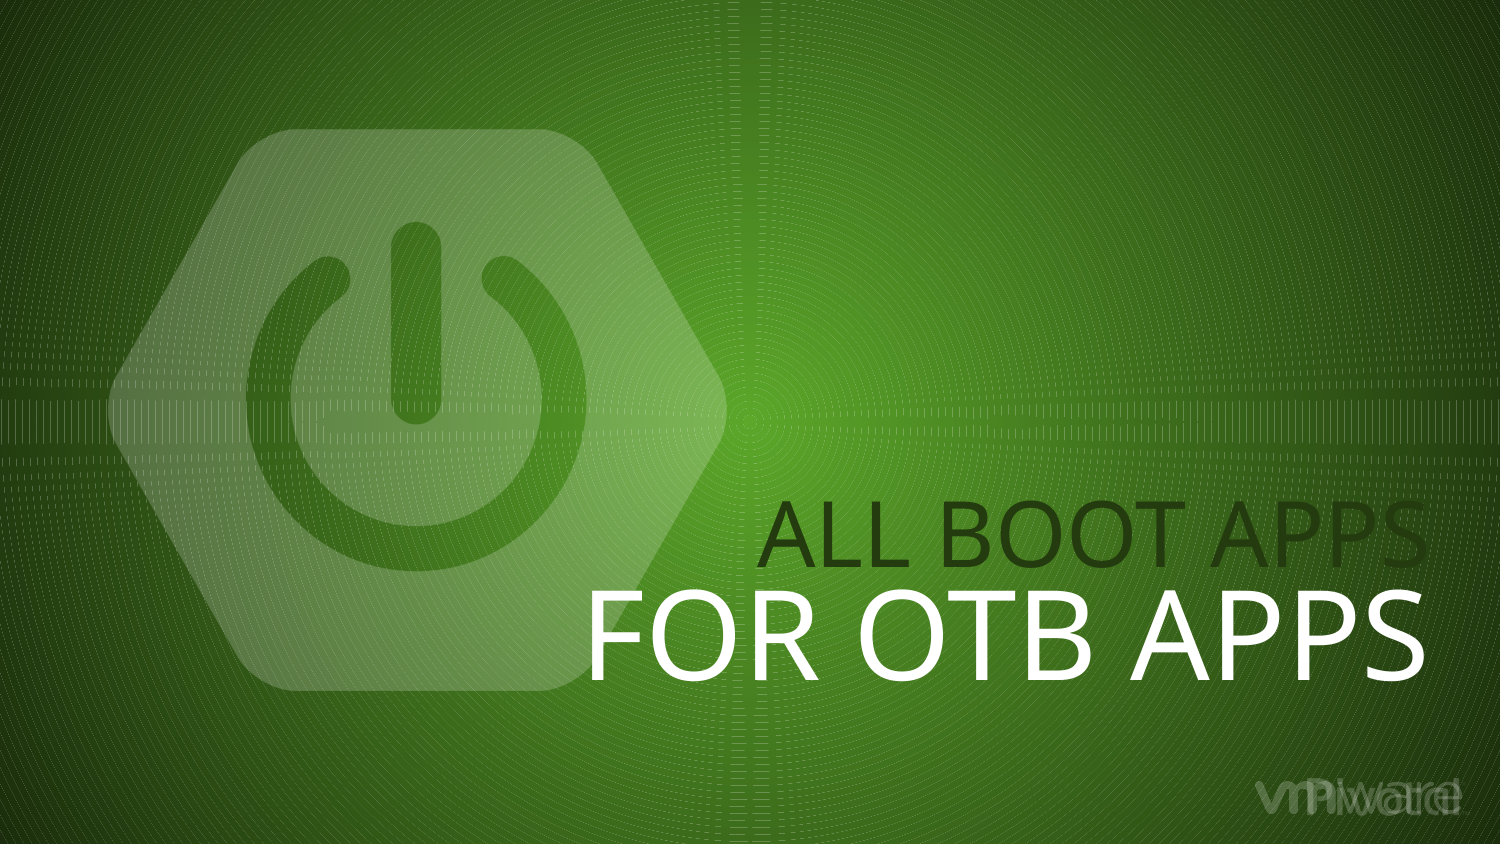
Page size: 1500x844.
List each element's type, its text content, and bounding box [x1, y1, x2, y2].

picture [89, 80, 745, 735]
picture [1307, 778, 1470, 816]
text_box ALL BOOT APPS FOR OTB APPS [749, 489, 1446, 713]
